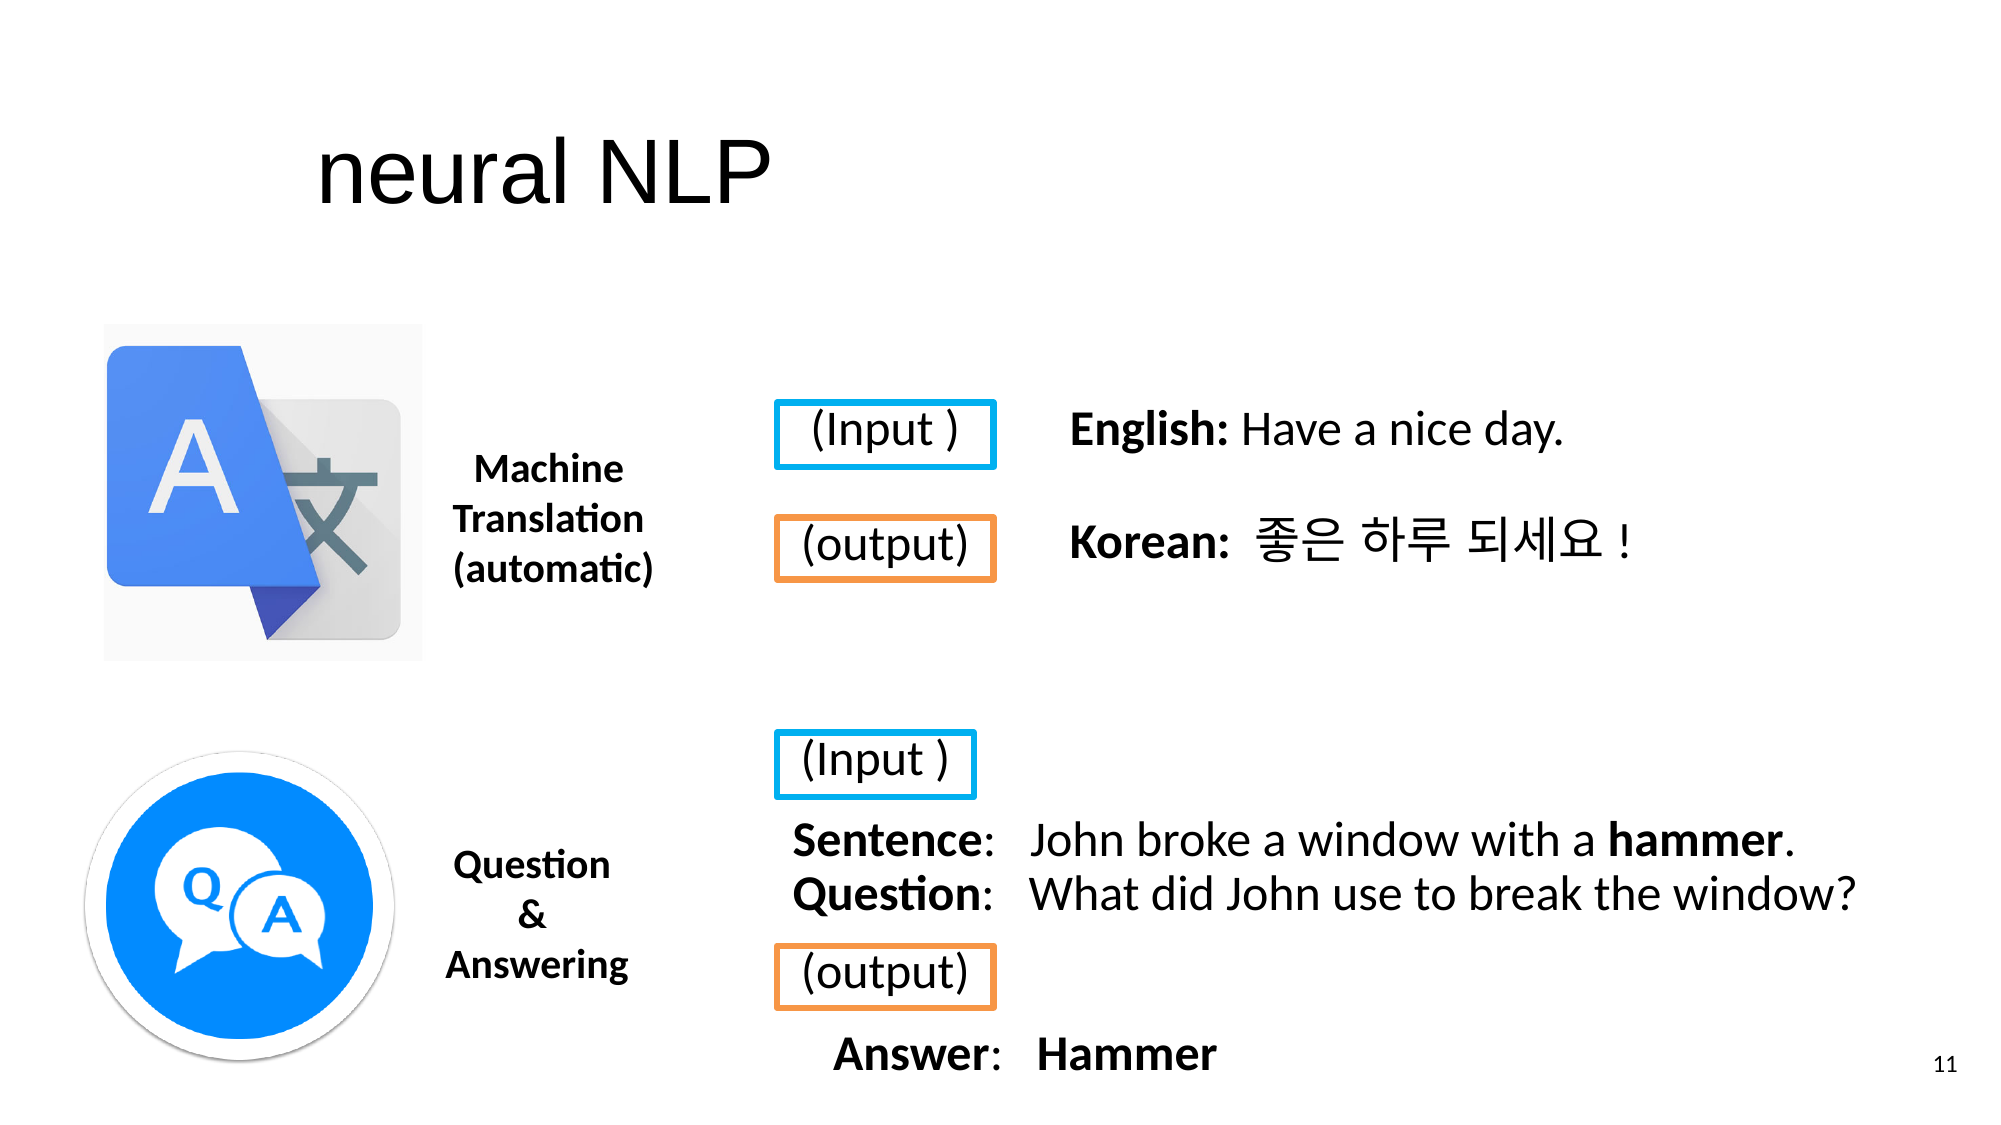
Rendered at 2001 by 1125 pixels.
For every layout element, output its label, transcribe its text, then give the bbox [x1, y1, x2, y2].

slide_number 10 [1853, 1019, 1974, 1106]
text_box (output) [776, 945, 994, 1008]
title neural NLP [301, 97, 1750, 223]
text_box English: Have a nice day. [1069, 402, 1405, 468]
text_box Answer: Hammer [818, 1012, 1233, 1088]
text_box Sentence: John broke a window with a hammer. Question: What did John use to break the window? [792, 813, 1128, 878]
text_box Question & Answering [432, 829, 693, 995]
picture [50, 717, 428, 1094]
text_box (Input ) [776, 402, 994, 468]
text_box (output) [776, 517, 994, 580]
picture [103, 324, 507, 662]
text_box Machine Translation (automatic) [512, 432, 799, 598]
text_box Korean: 좋은 하루 되세요! [1069, 514, 1405, 580]
text_box (Input ) [776, 732, 974, 798]
